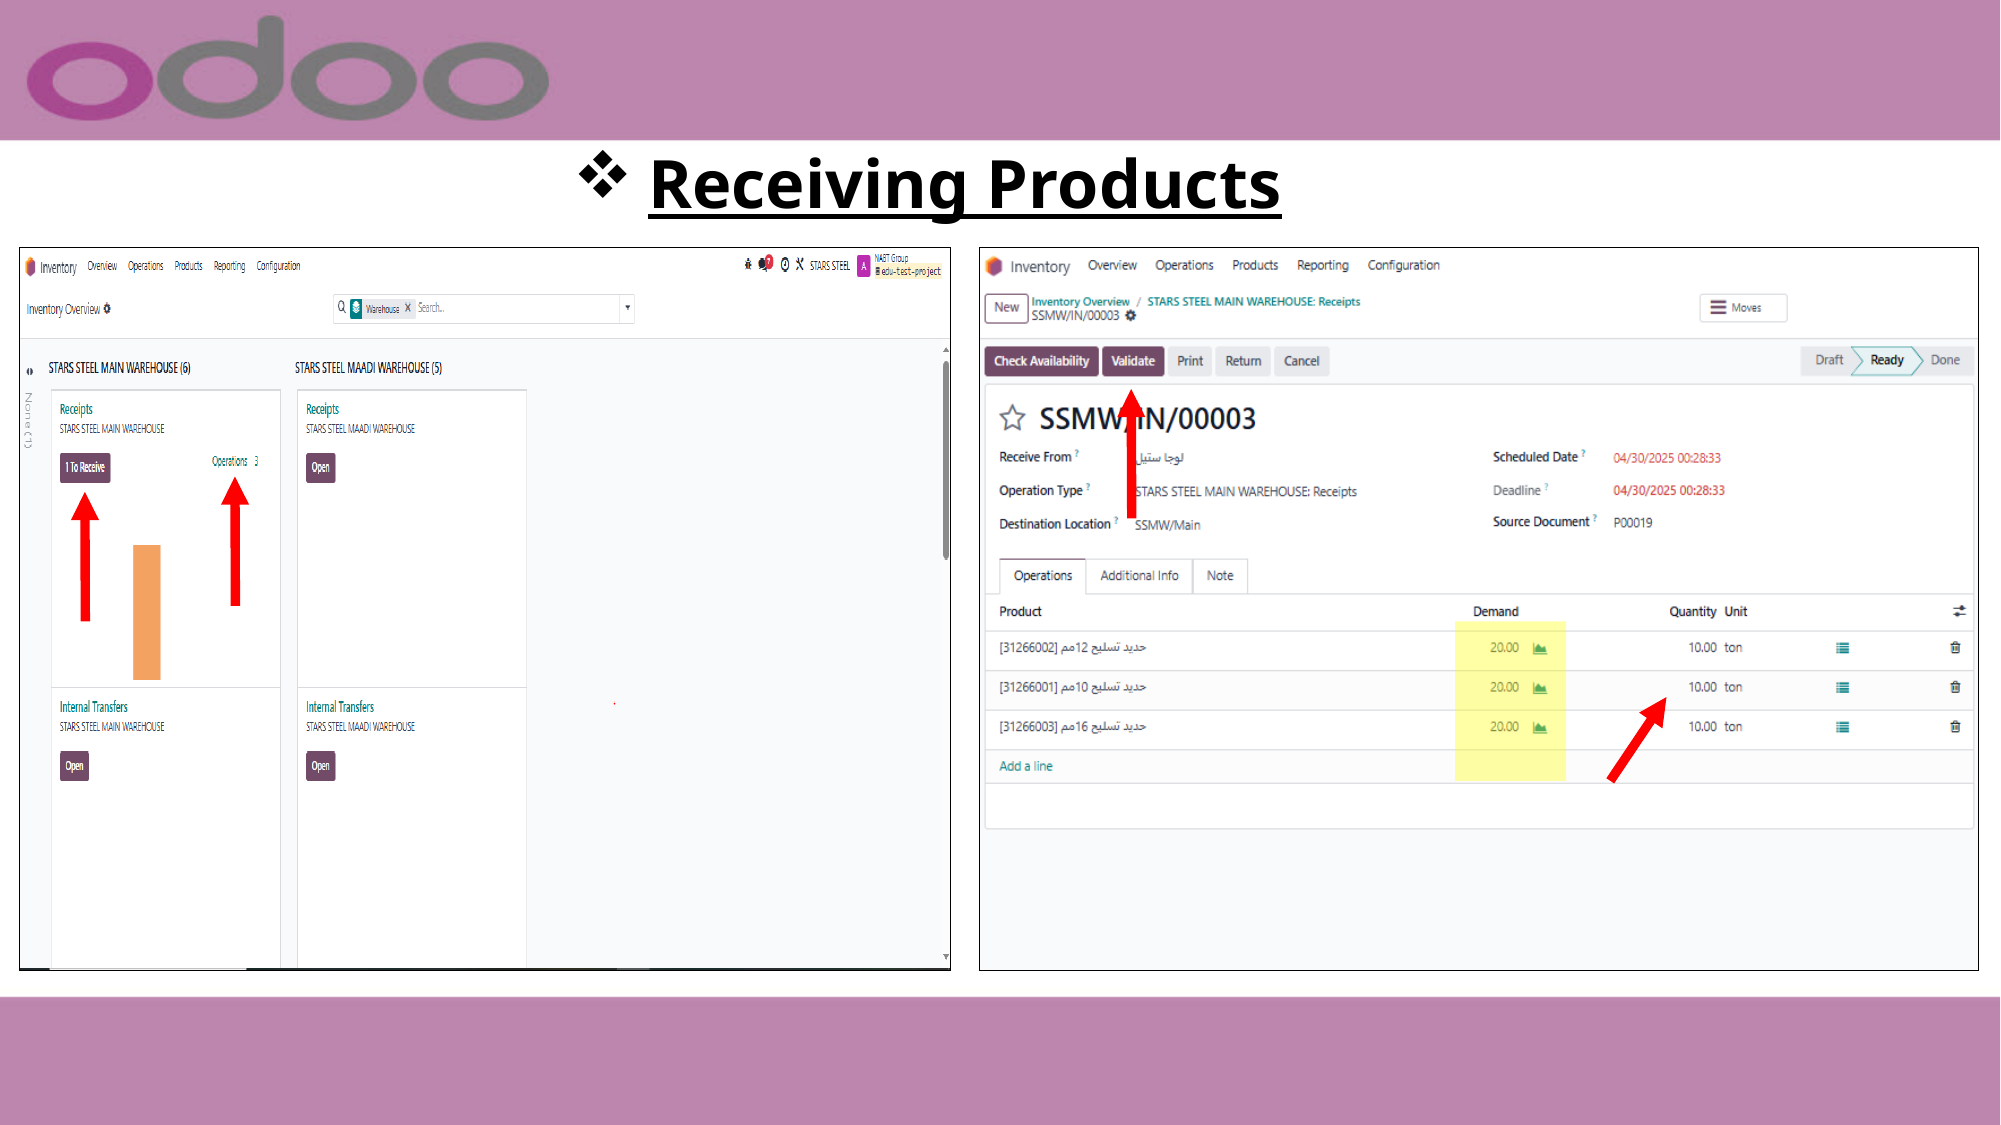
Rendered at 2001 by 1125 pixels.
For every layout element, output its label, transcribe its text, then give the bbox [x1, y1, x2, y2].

picture [0, 0, 2001, 1125]
title Receiving Products [19, 135, 1836, 239]
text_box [1610, 697, 1667, 781]
